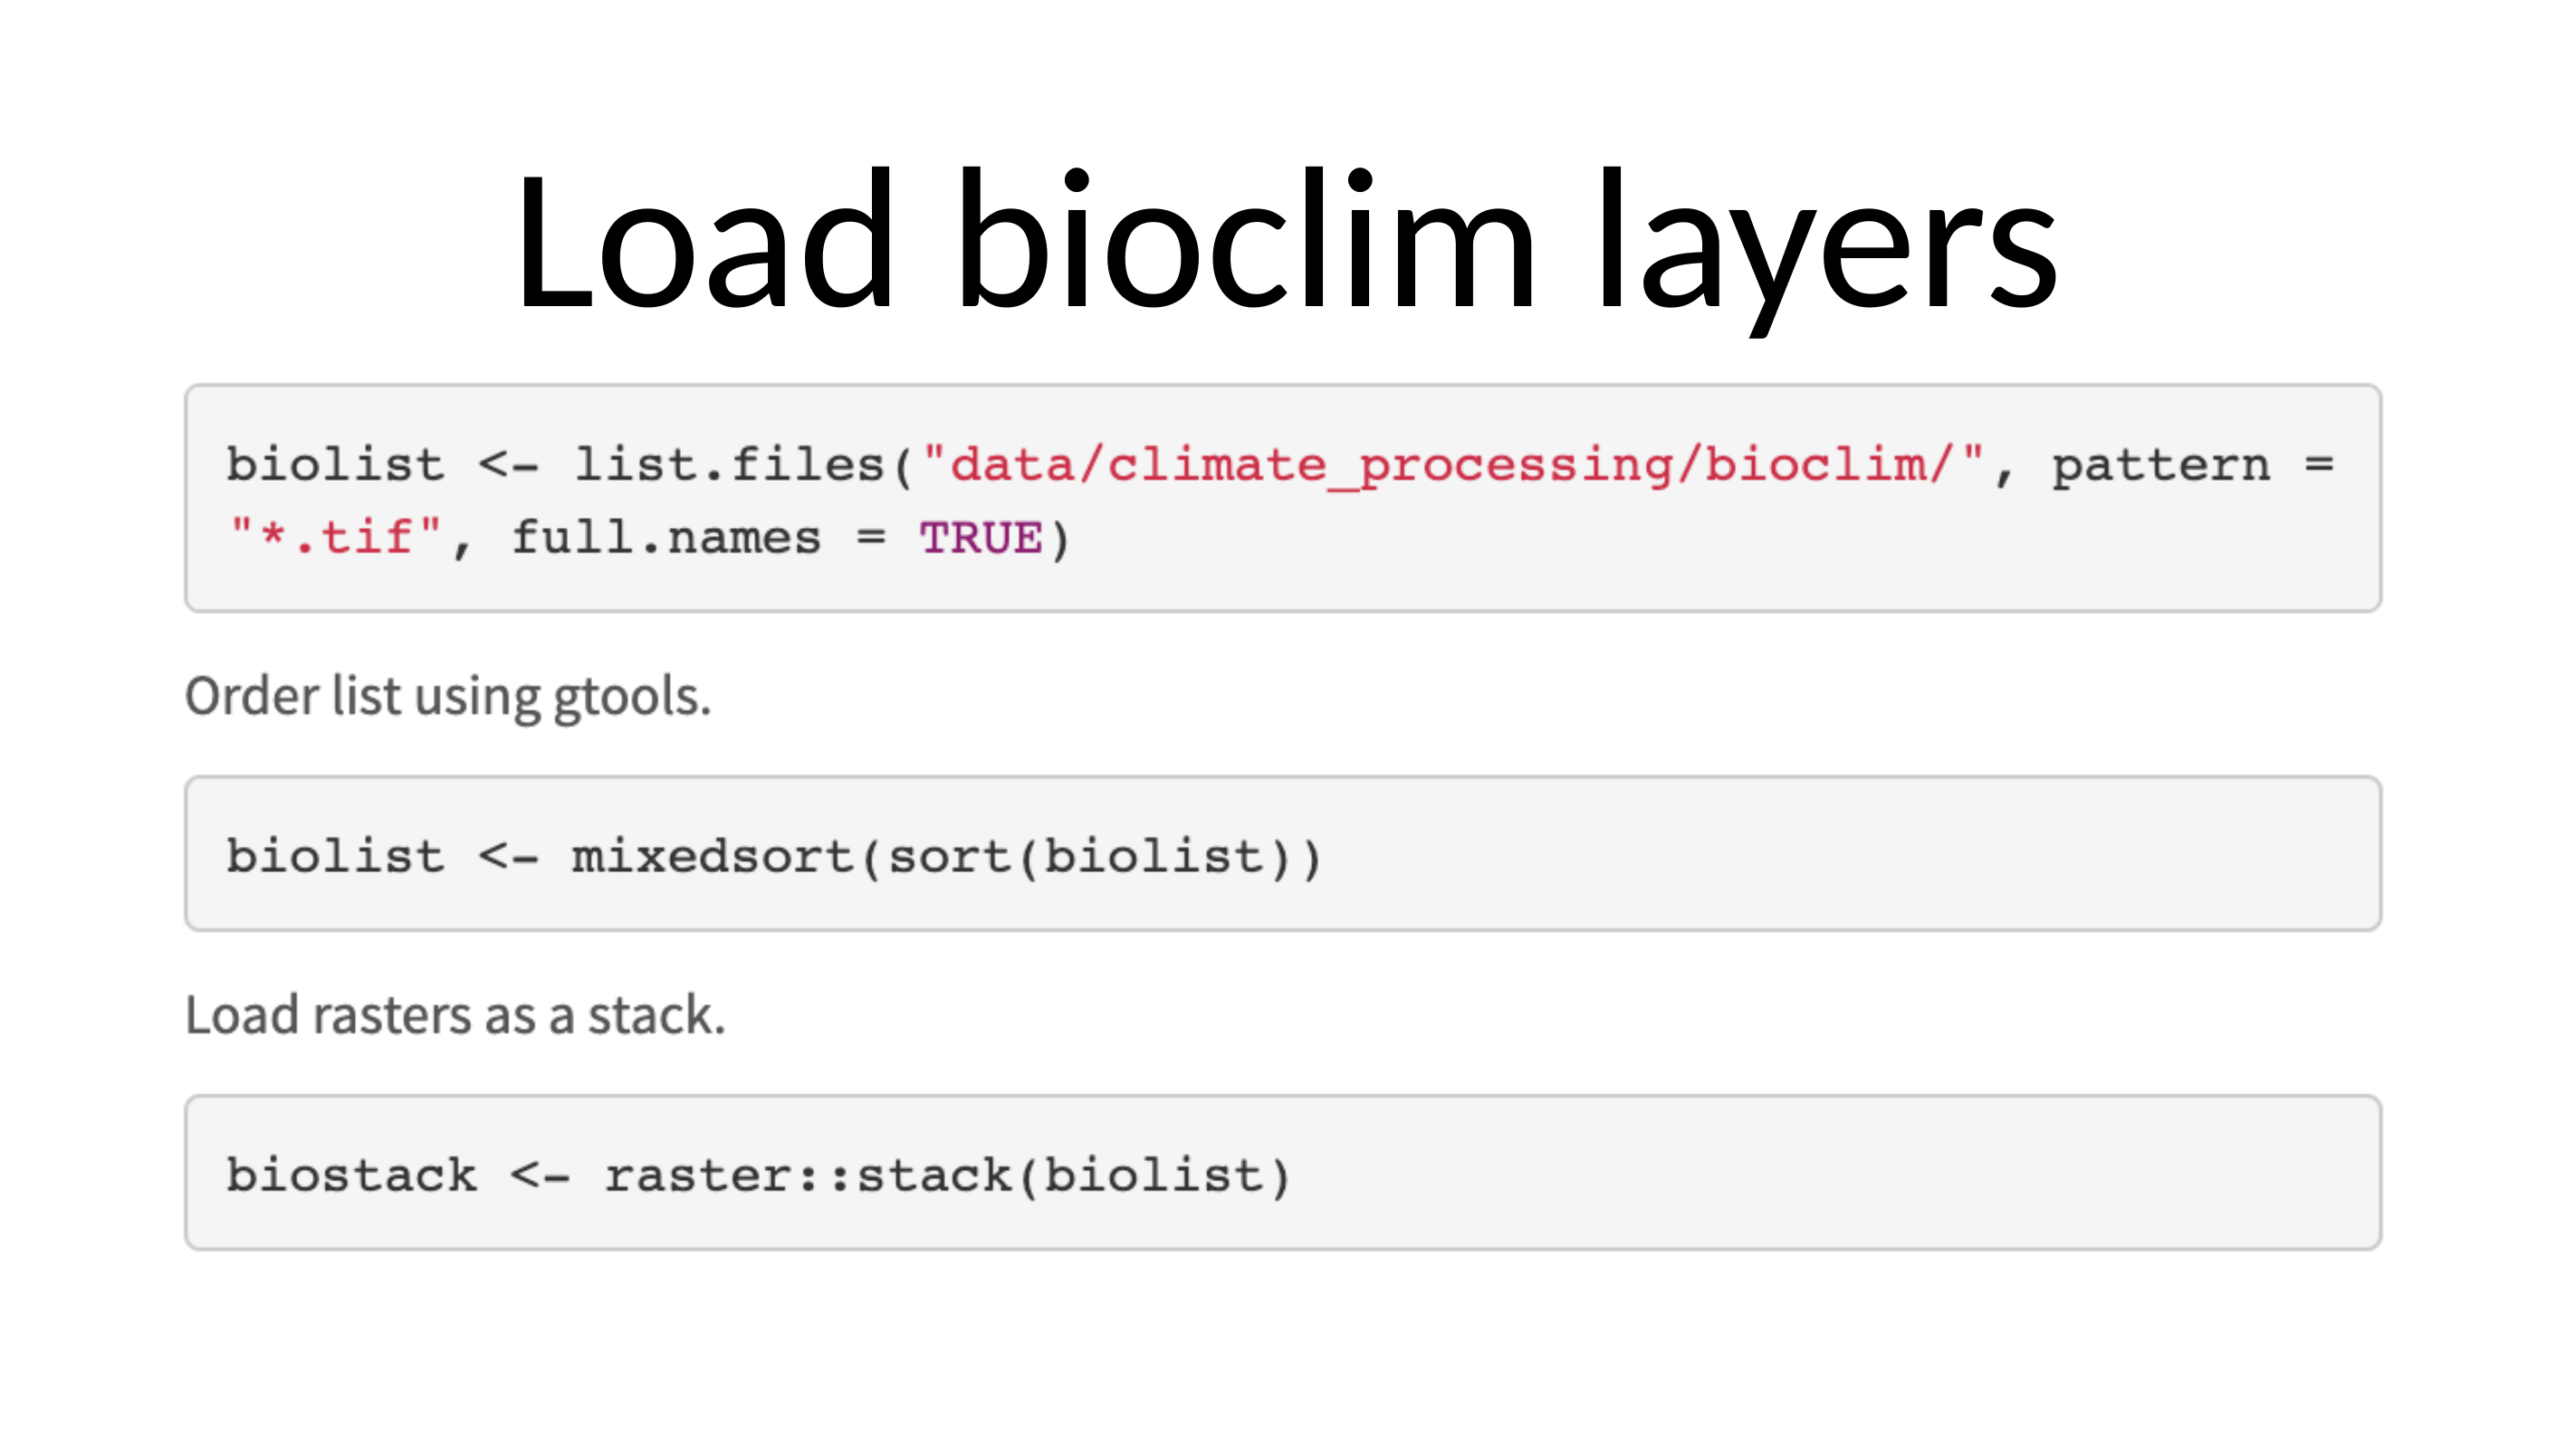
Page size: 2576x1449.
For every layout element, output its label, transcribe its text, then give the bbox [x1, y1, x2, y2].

picture [159, 343, 2416, 1284]
title Load bioclim layers [187, 65, 2388, 335]
